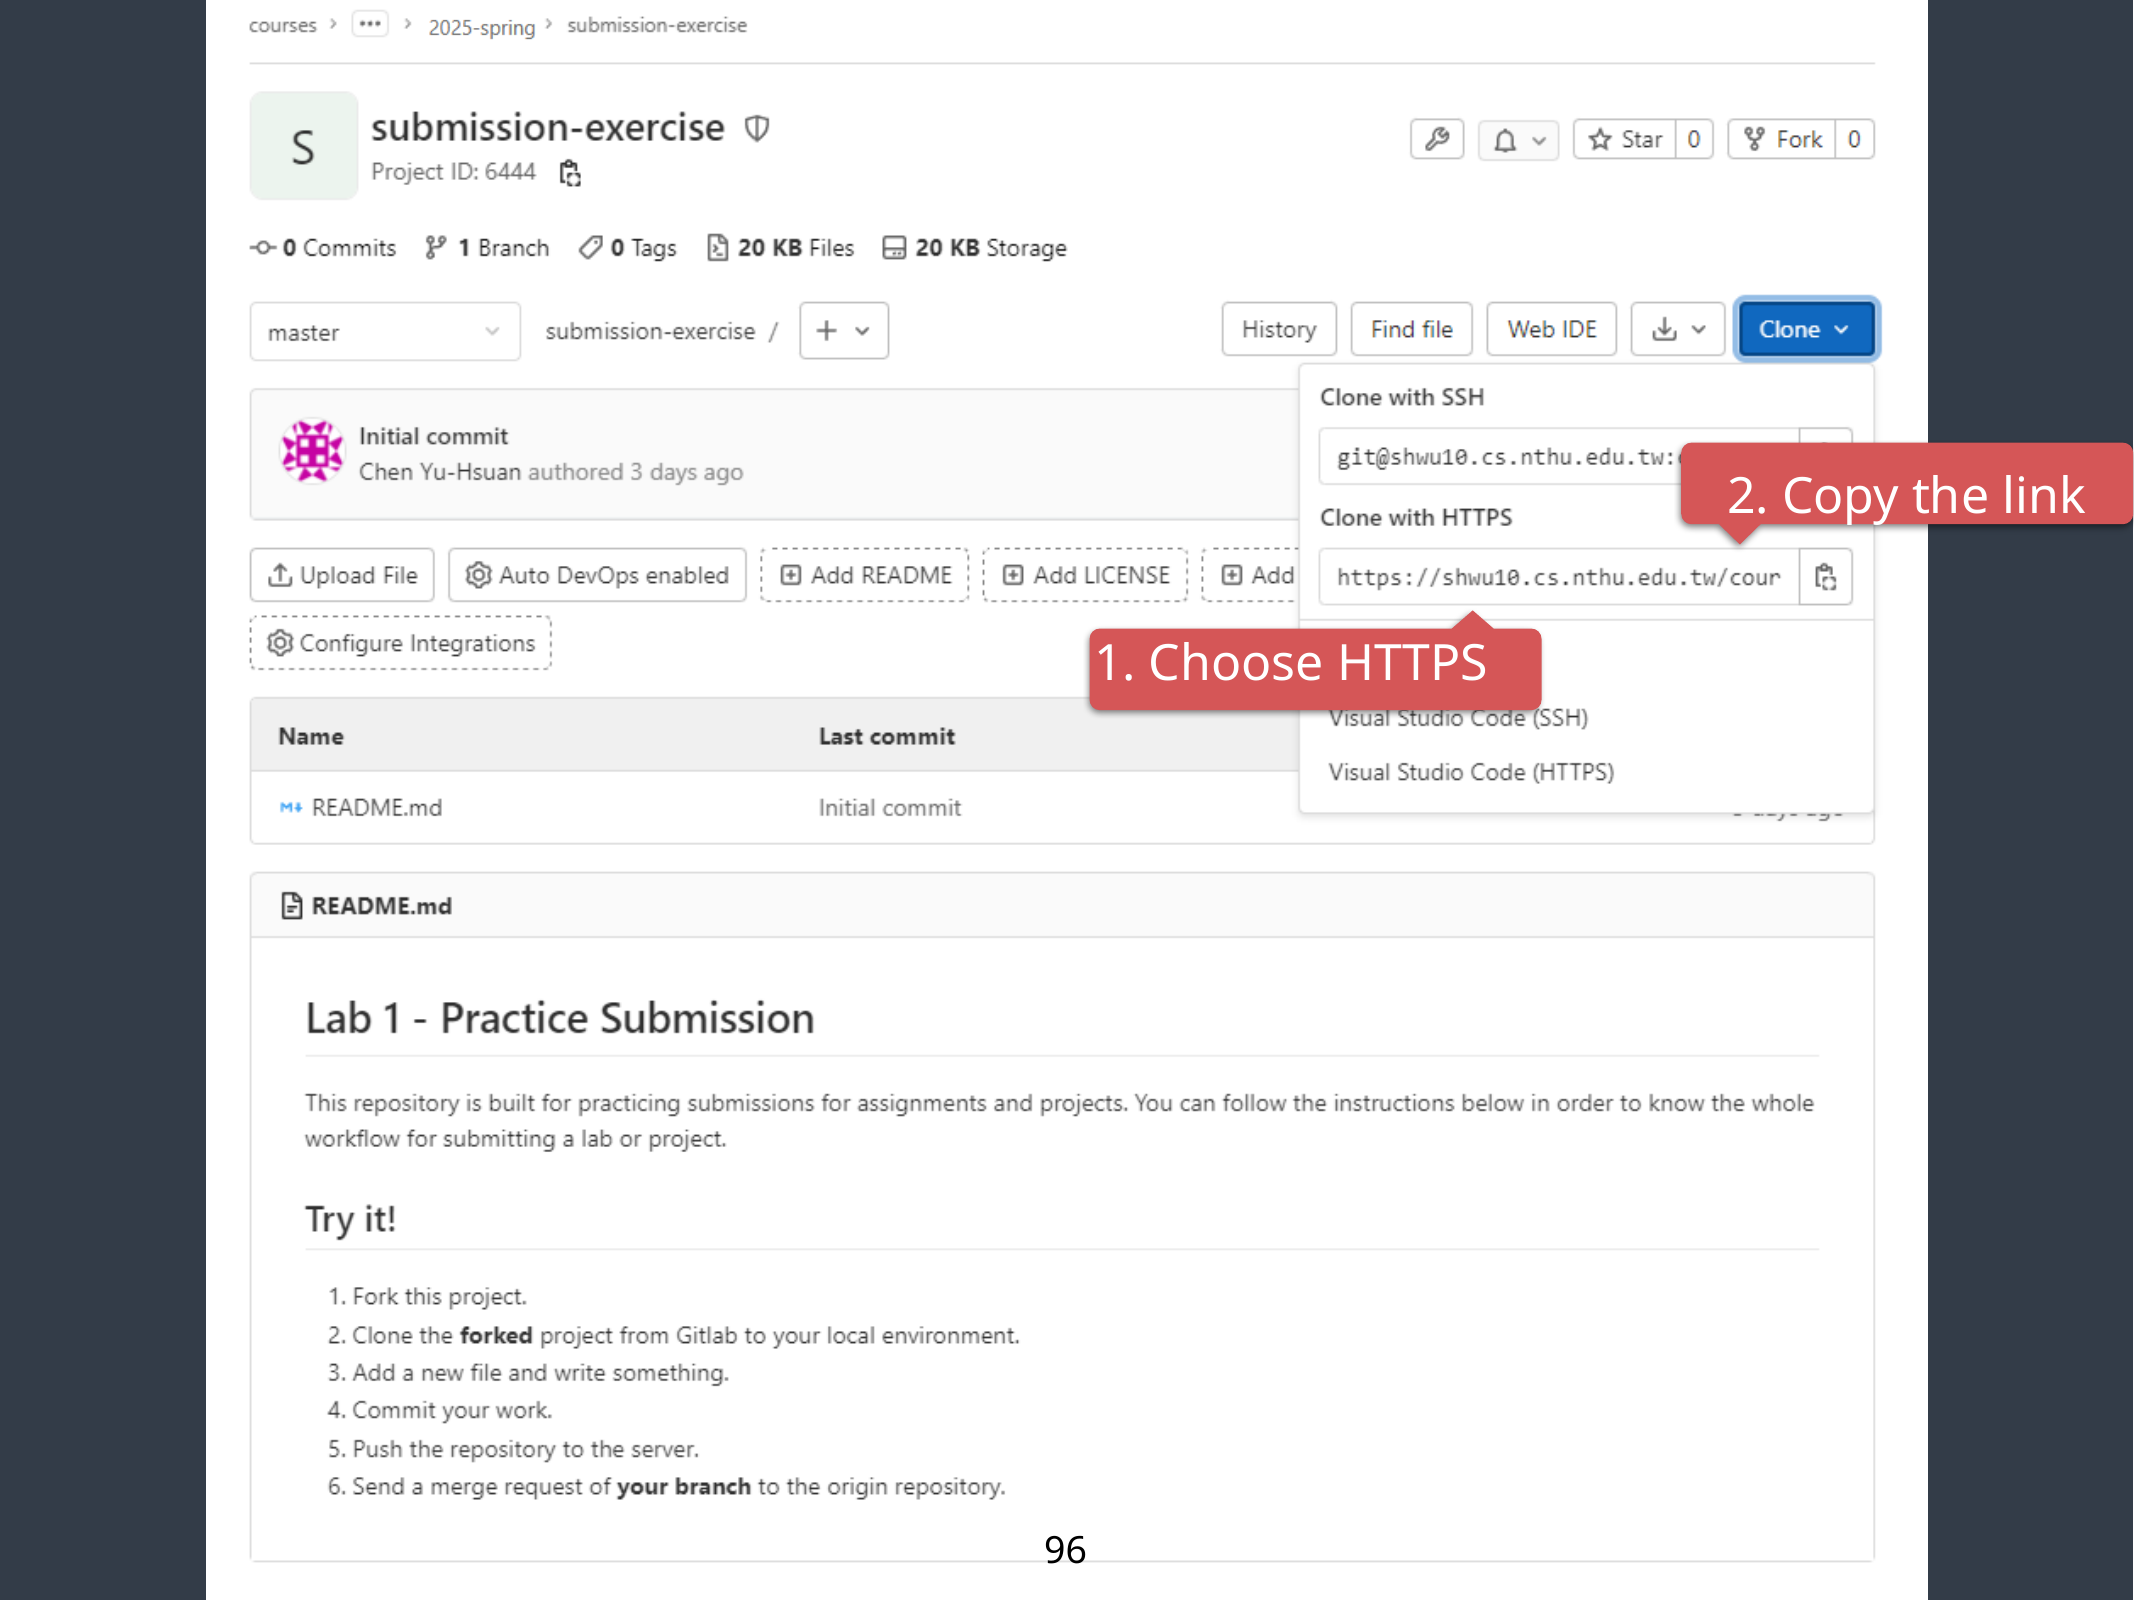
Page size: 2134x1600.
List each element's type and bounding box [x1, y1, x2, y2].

text_box [1680, 442, 2134, 545]
text_box [1035, 610, 1542, 711]
picture [205, 0, 1928, 1600]
